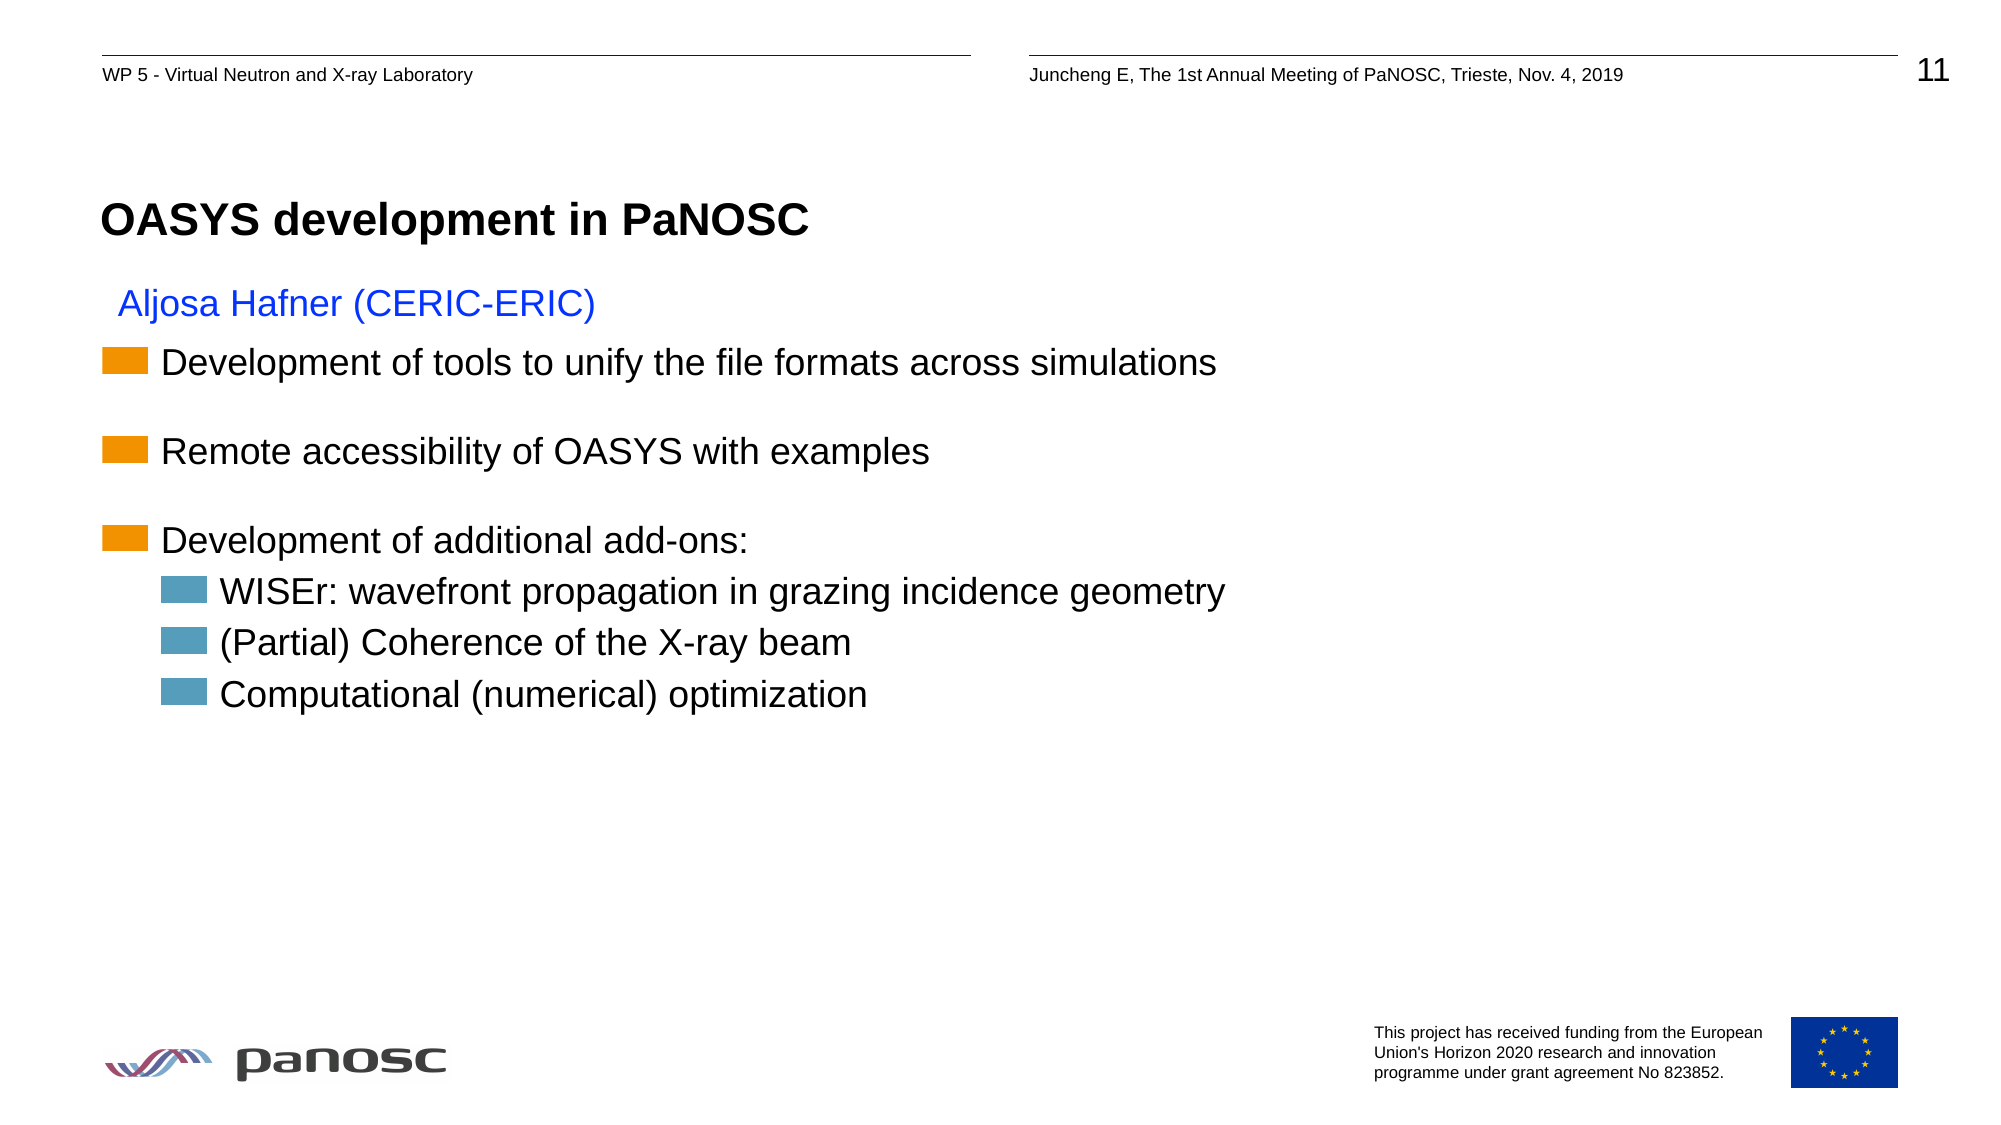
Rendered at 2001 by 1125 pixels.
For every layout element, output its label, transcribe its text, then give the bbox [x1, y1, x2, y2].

picture [1791, 1017, 1898, 1088]
text_box Aljosa Hafner (CERIC-ERIC) [103, 271, 612, 332]
picture [102, 1048, 215, 1079]
list Development of tools to unify the file formats across simulations Remote accessibility of OASYS with examples Development of additional add-ons: WISEr: wavefront propagation in grazing incidence geometry (Partial) Coherence of the X-ray beam Computational (numerical) optimization [102, 332, 1898, 970]
title OASYS development in PaNOSC [100, 116, 1898, 245]
picture [233, 1044, 451, 1083]
